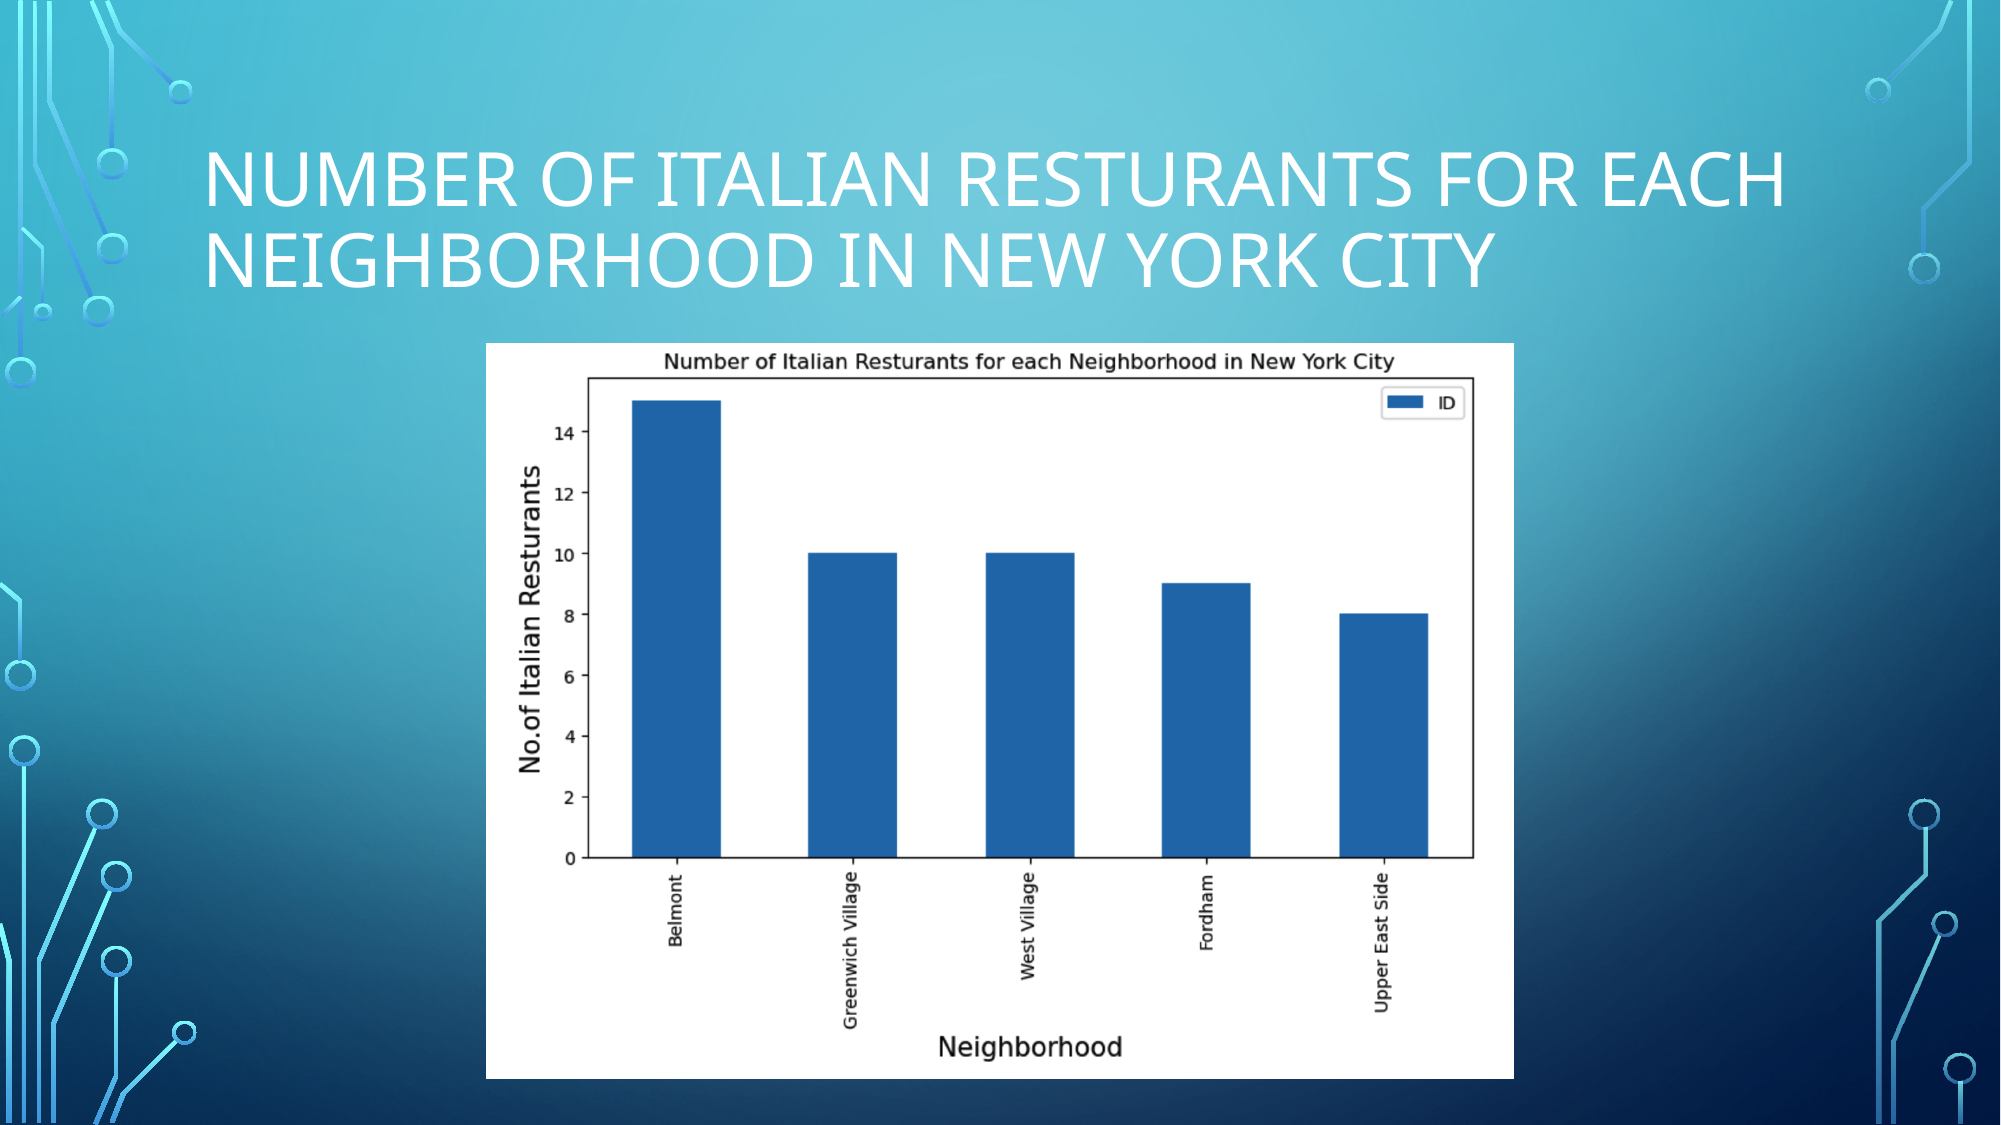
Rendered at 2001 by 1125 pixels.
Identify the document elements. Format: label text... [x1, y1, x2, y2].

title Number of Italian Resturants for each Neighborhood in New York City [187, 101, 1813, 344]
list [485, 343, 1514, 1079]
